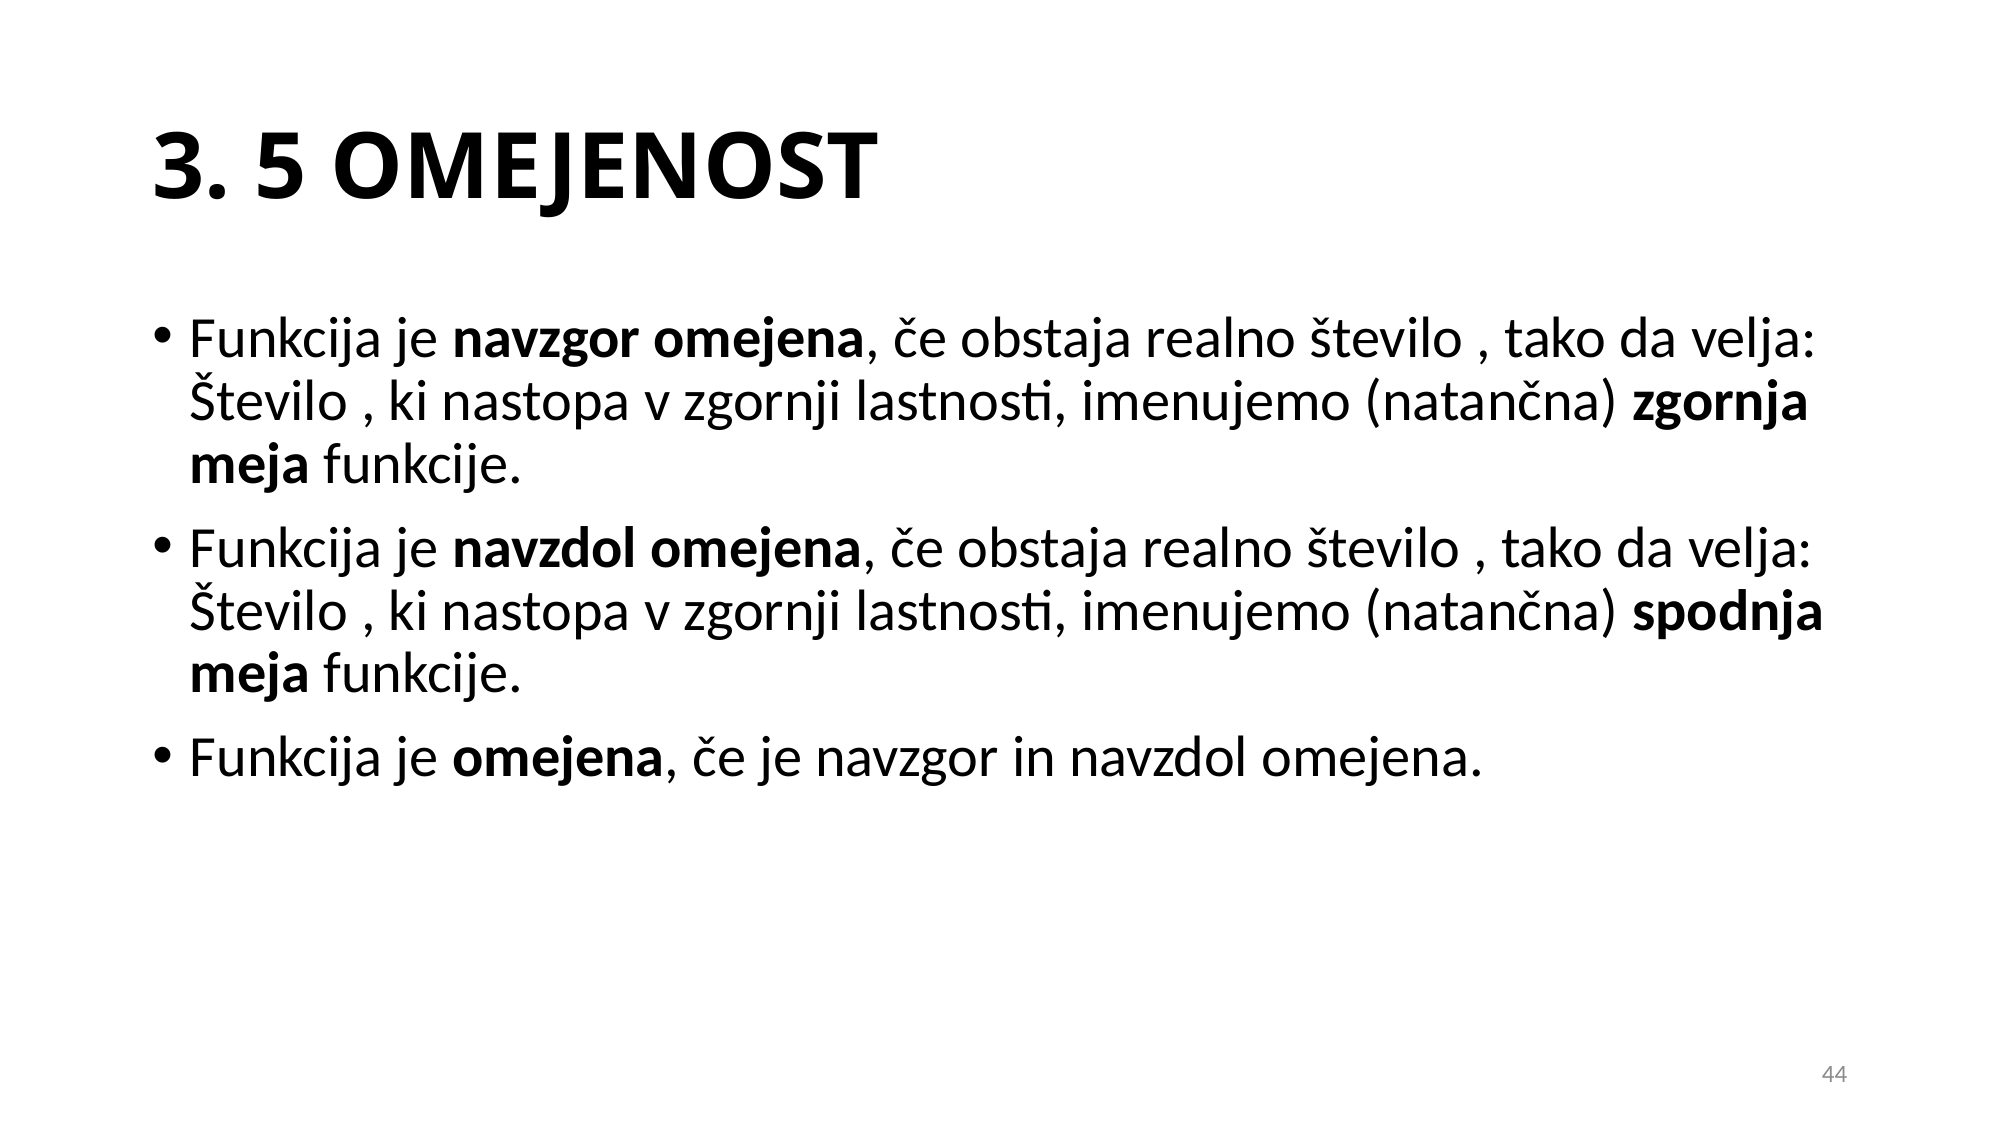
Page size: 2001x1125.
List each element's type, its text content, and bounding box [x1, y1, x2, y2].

title 3. 5 OMEJENOST [137, 59, 1863, 278]
slide_number 44 [1412, 1042, 1863, 1103]
